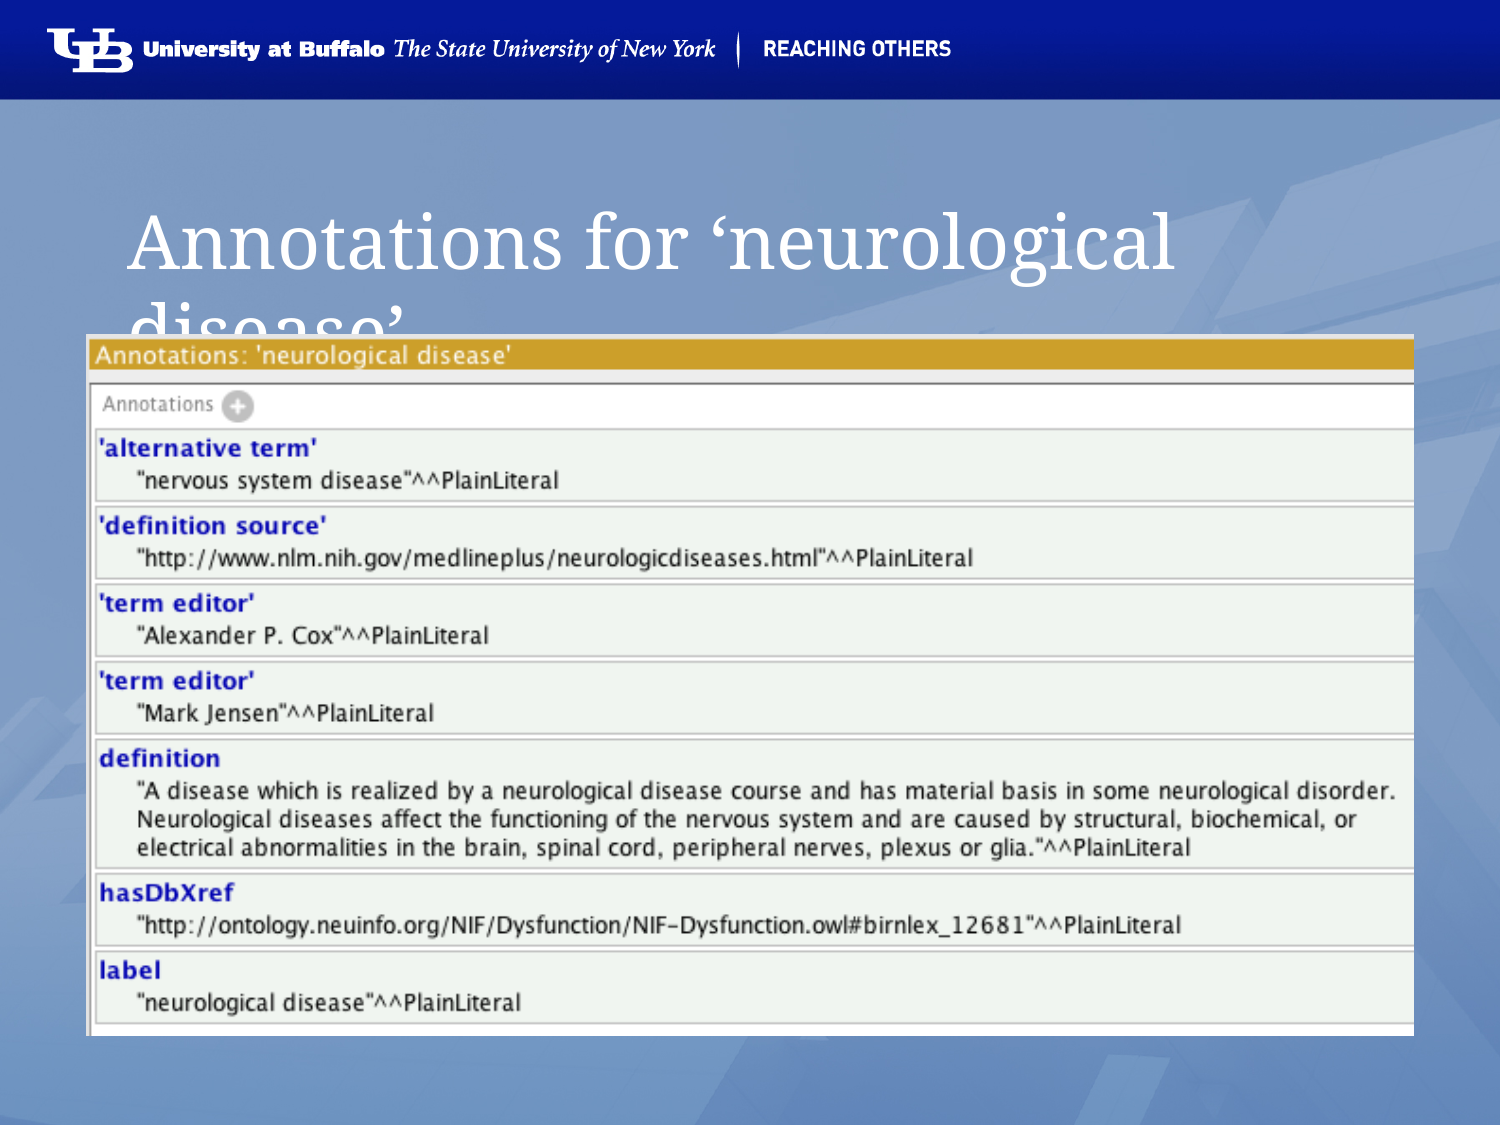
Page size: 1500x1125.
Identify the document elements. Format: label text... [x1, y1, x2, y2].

picture [0, 0, 1500, 1125]
title Annotations for ‘neurological disease’ [112, 187, 1388, 332]
